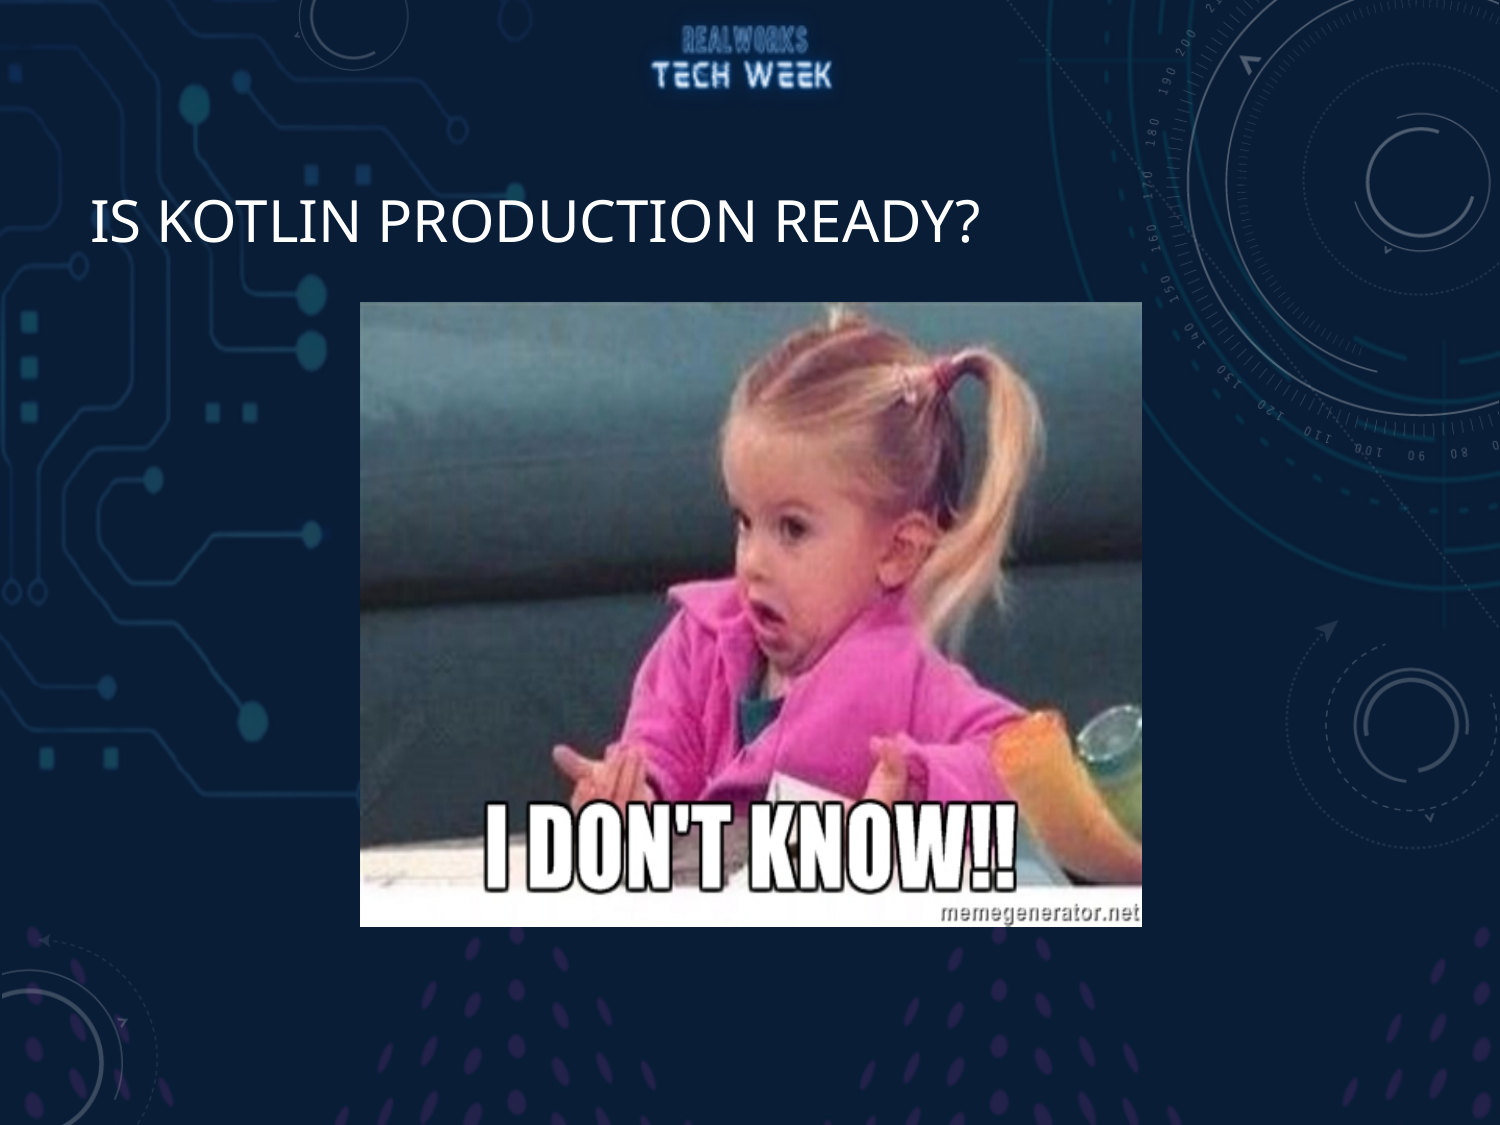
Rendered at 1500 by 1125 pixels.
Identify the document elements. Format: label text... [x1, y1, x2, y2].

title Is Kotlin Production Ready? [75, 99, 1350, 339]
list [359, 302, 1142, 928]
picture [0, 0, 1500, 1125]
